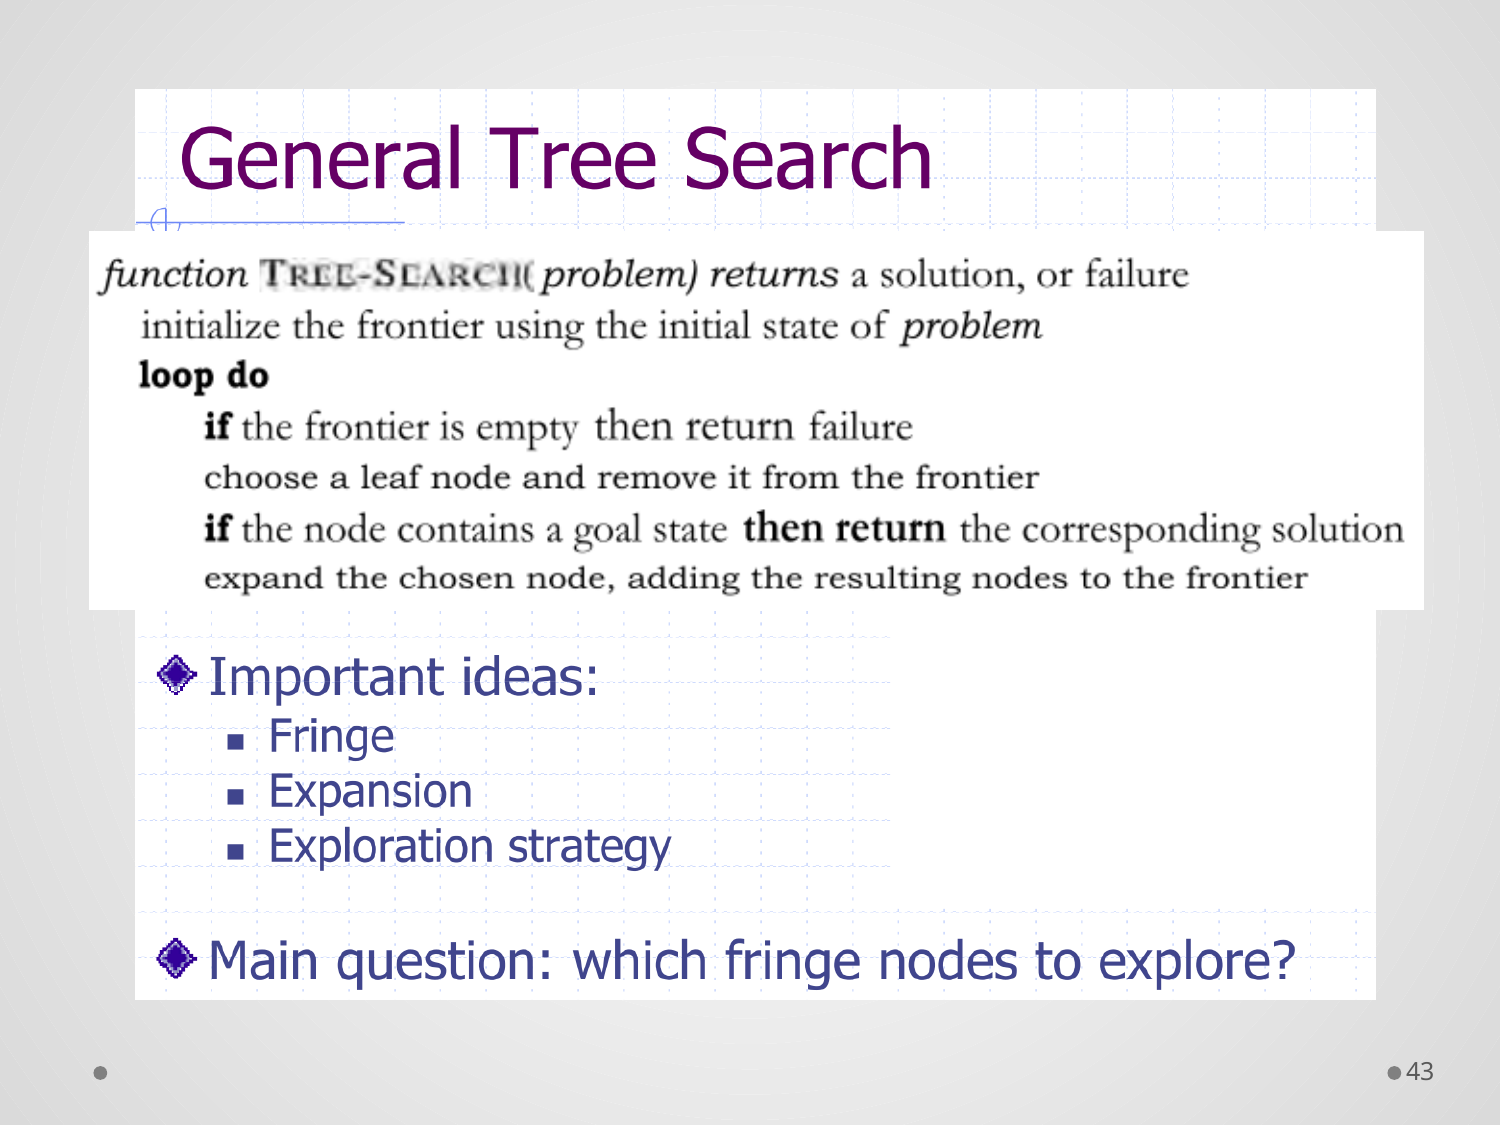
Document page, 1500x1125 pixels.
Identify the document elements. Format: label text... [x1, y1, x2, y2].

picture [89, 89, 1424, 1000]
slide_number 43 [1401, 1042, 1494, 1103]
